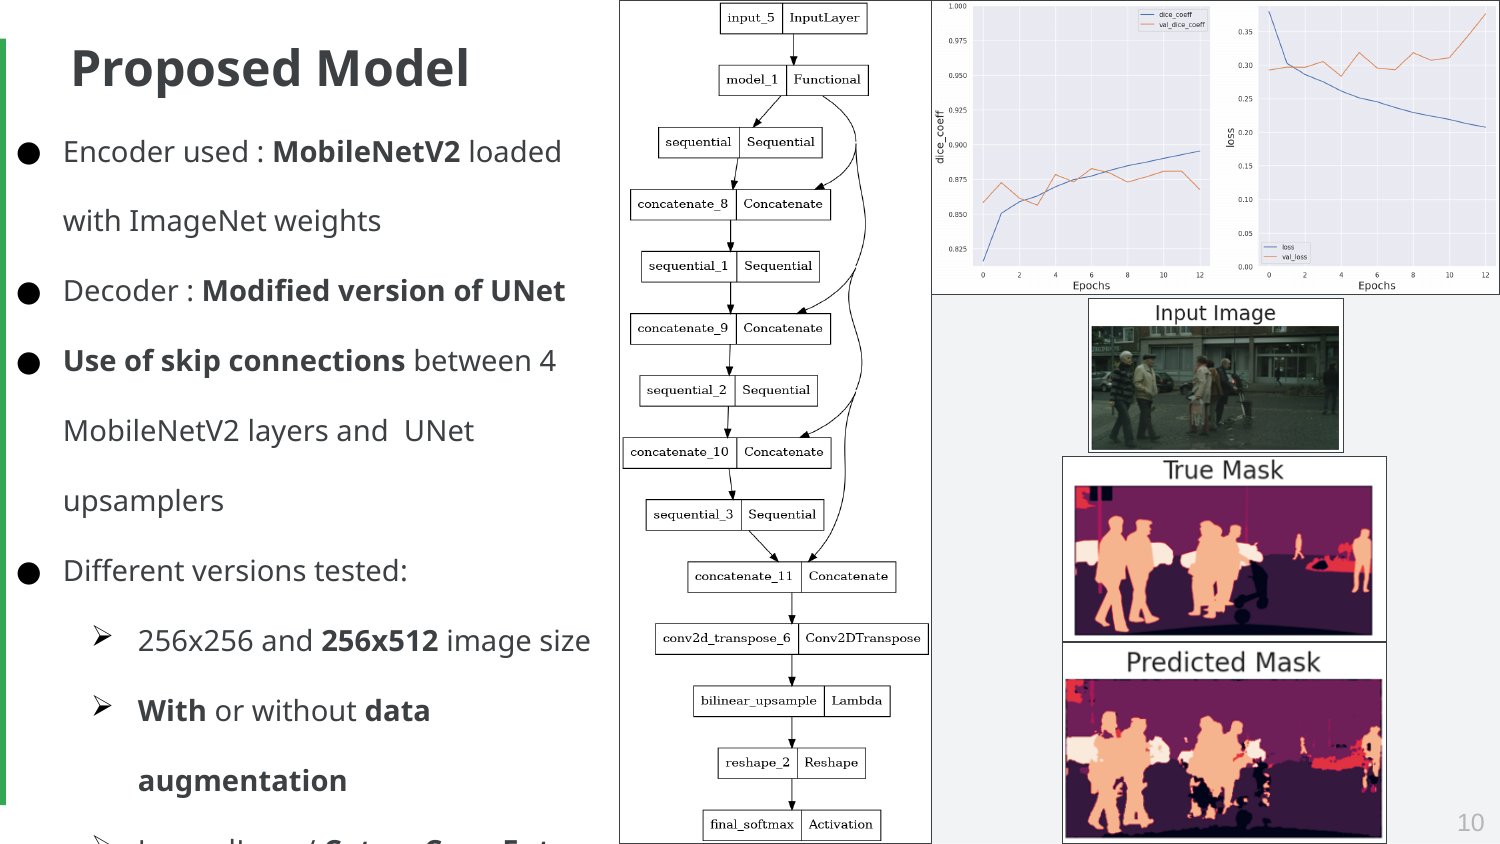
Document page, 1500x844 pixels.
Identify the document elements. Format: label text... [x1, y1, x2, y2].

title Proposed Model [55, 28, 614, 100]
slide_number 10 [1391, 798, 1500, 844]
list Encoder used : MobileNetV2 loaded with ImageNet weights Decoder : Modified version of UNet Use of skip connections between 4 MobileNetV2 layers and UNet upsamplers Different versions tested: 256x256 and 256x512 image size With or without data augmentation JaccardLoss / Categ. CrossEntropy Final Dice Coeff: 0.885 Mean IOU : 0.573 Accuracy : 0.911 [0, 82, 614, 710]
picture [1061, 455, 1387, 844]
picture [619, 0, 1500, 844]
picture [1087, 297, 1344, 453]
